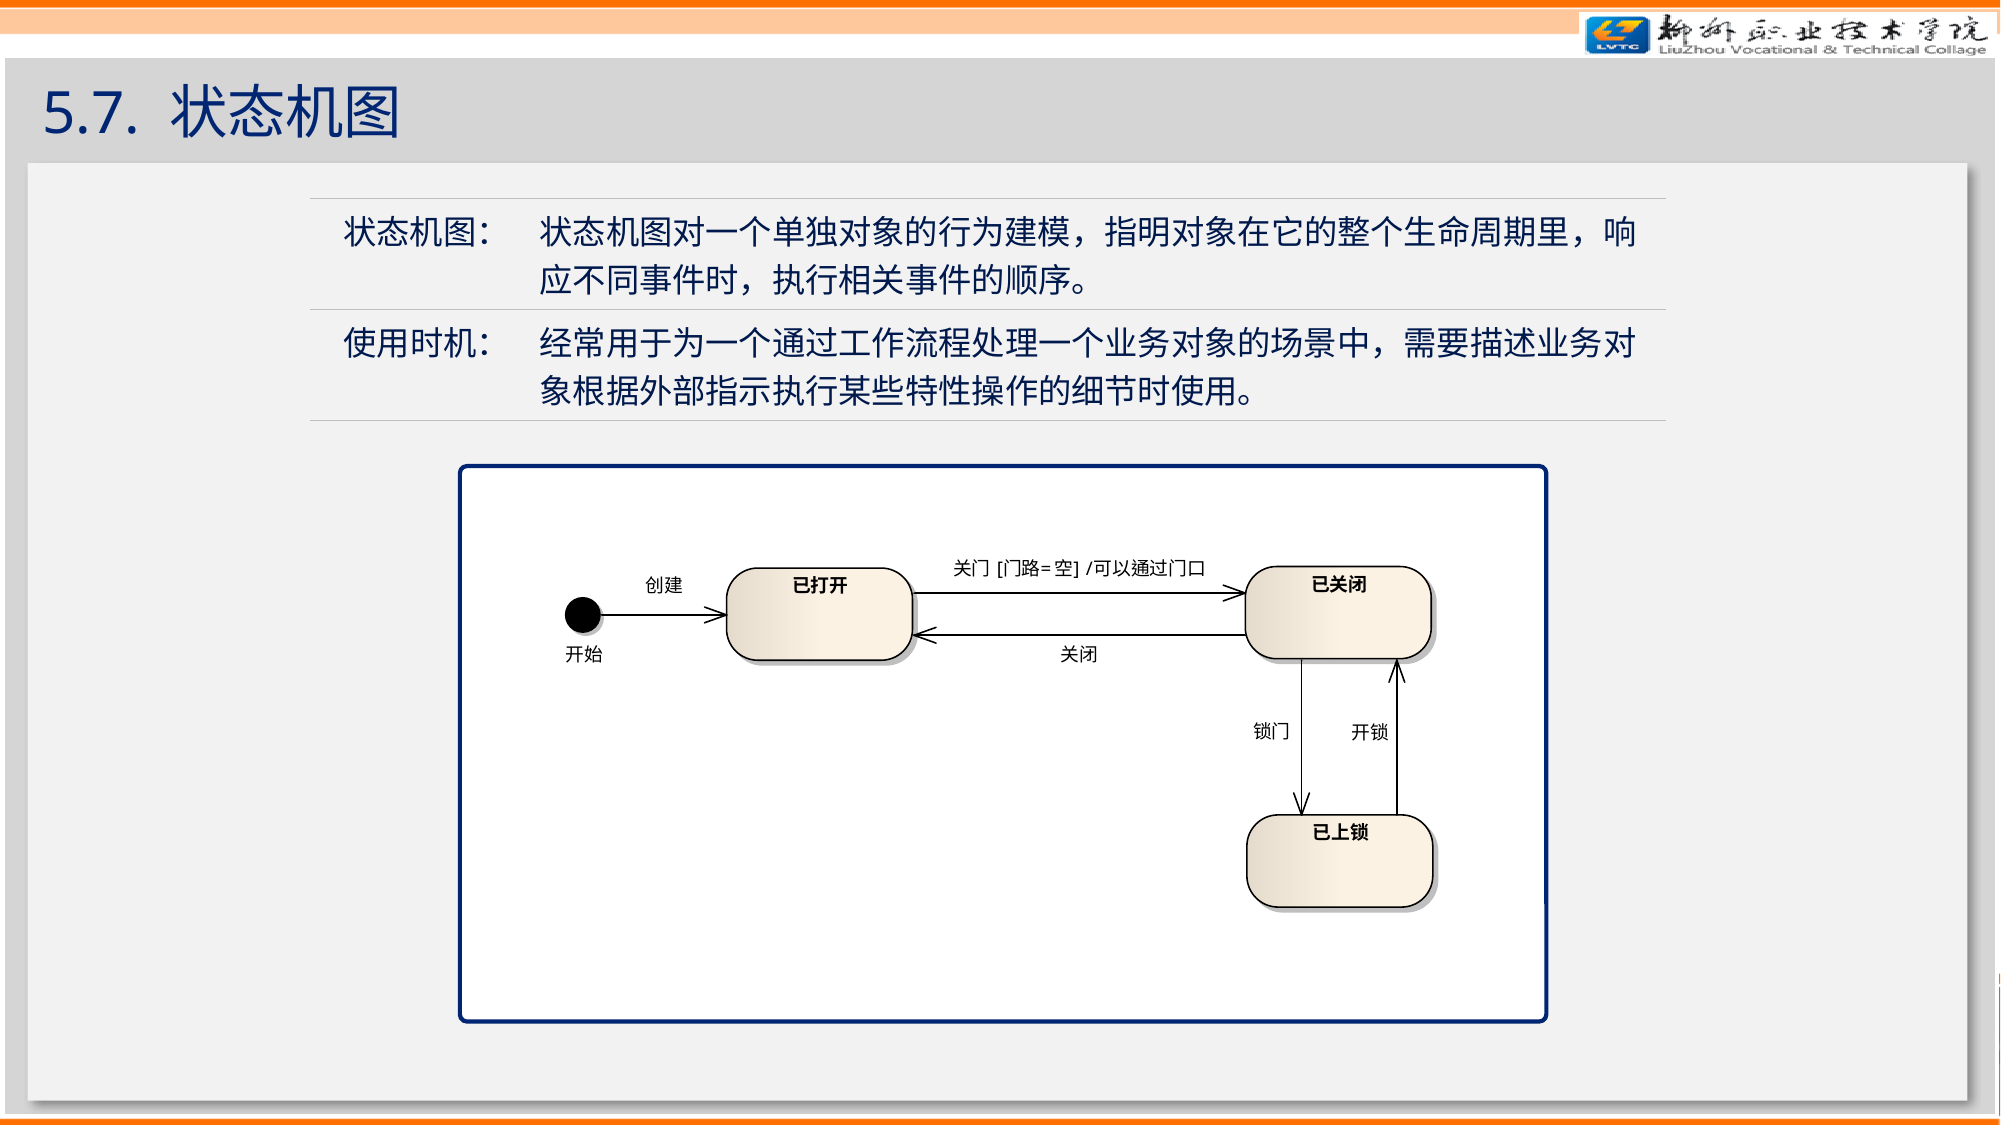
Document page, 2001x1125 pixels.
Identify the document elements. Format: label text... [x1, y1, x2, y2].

picture [0, 0, 2001, 1125]
table_header 状态机图： [310, 199, 525, 309]
picture [541, 539, 1459, 948]
title 5.7. 状态机图 [27, 71, 1966, 151]
table_header 状态机图对一个单独对象的行为建模，指明对象在它的整个生命周期里，响应不同事件时，执行相关事件的顺序。 [525, 199, 1666, 309]
text_box [457, 463, 1549, 1024]
table_cell 使用时机： [310, 310, 525, 420]
table_cell 经常用于为一个通过工作流程处理一个业务对象的场景中，需要描述业务对象根据外部指示执行某些特性操作的细节时使用。 [525, 310, 1666, 420]
